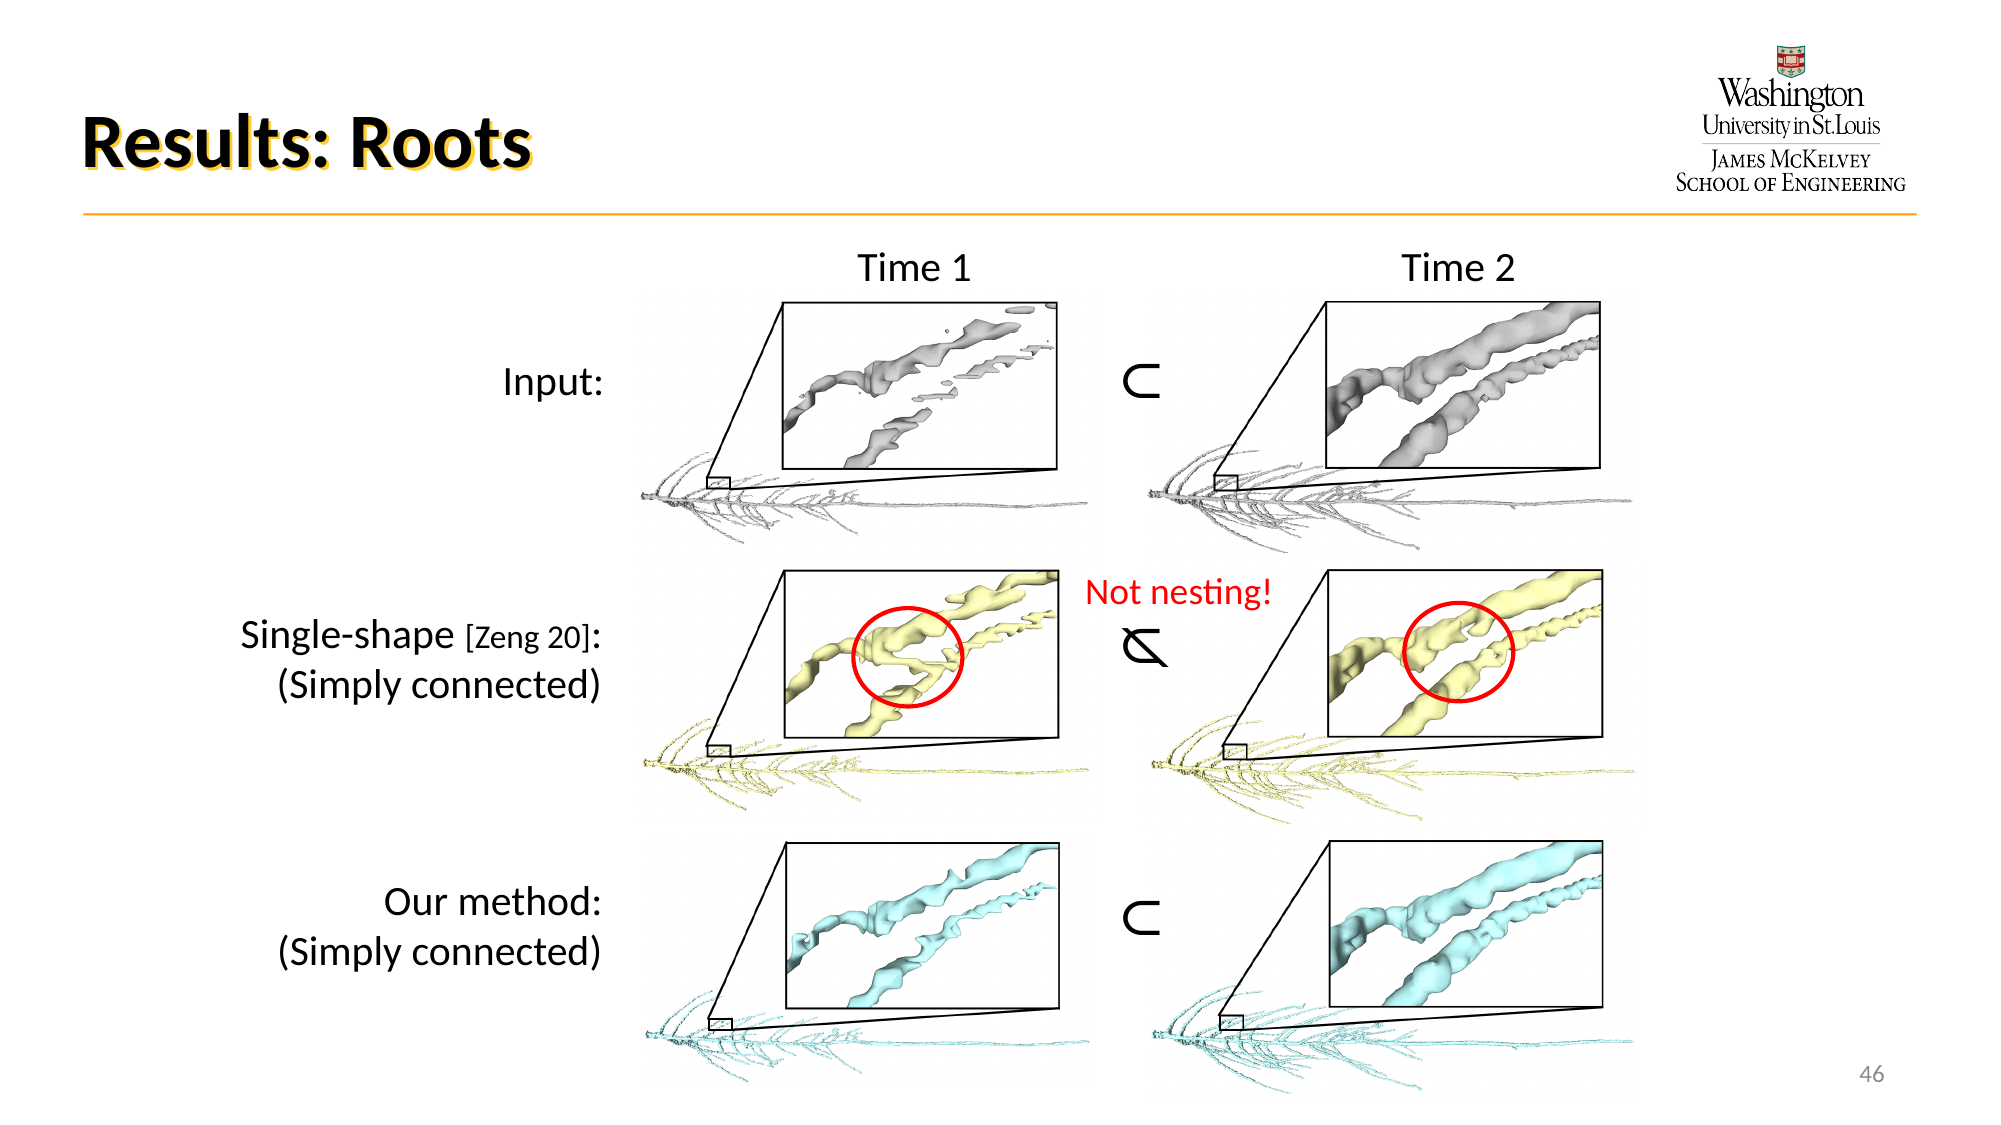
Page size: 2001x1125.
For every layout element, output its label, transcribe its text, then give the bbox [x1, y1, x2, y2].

picture [1665, 34, 1917, 203]
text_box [260, 836, 1640, 1099]
title Results: Roots [66, 36, 1534, 237]
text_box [223, 556, 1642, 827]
slide_number 46 [1643, 1042, 1900, 1103]
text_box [487, 232, 1640, 563]
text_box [853, 559, 1514, 707]
